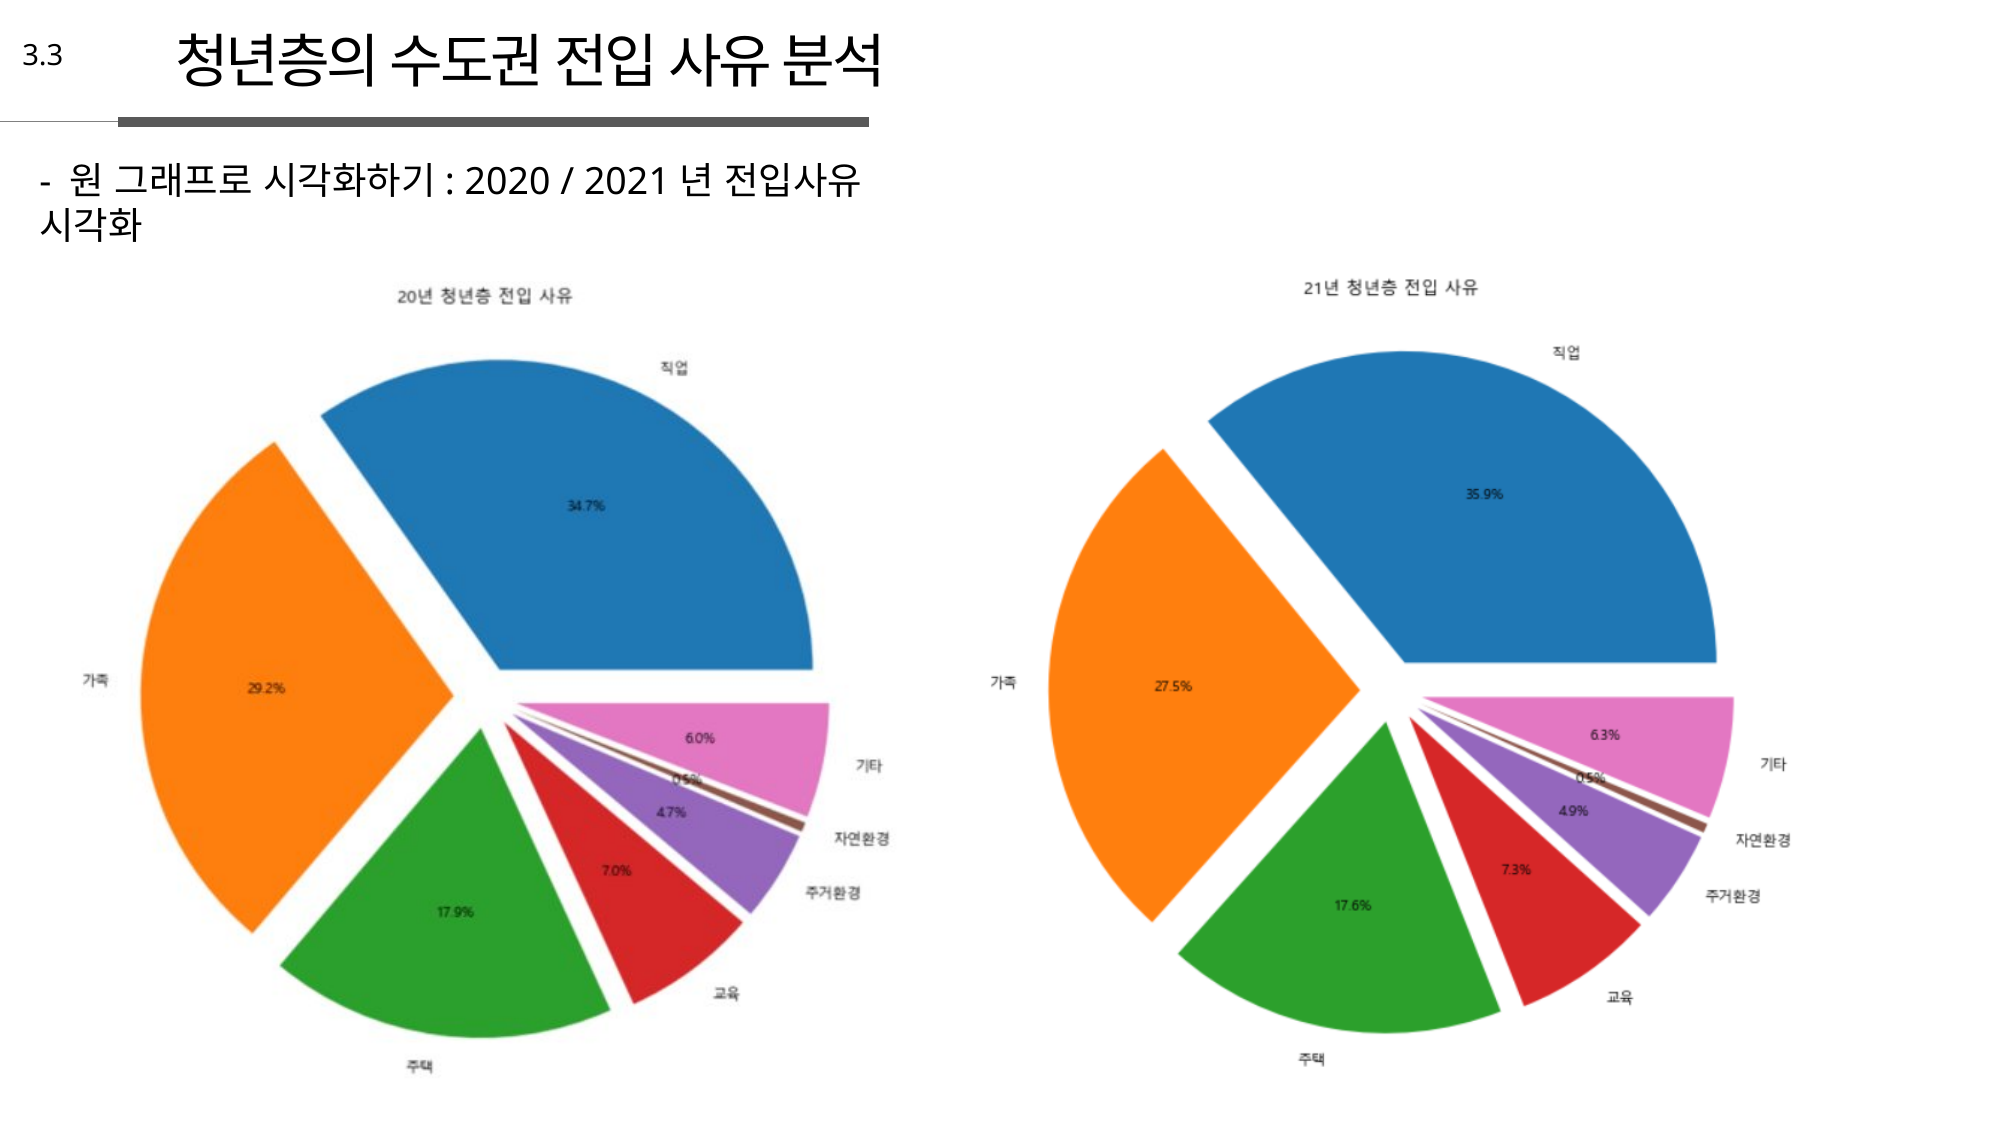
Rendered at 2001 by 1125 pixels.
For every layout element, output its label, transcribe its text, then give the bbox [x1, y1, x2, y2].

picture [58, 281, 905, 1093]
text_box 3.3 [7, 28, 79, 79]
text_box - 원 그래프로 시각화하기: 2020 / 2021년 전입사유 시각화 [24, 149, 984, 255]
text_box 청년층의 수도권 전입 사유 분석 [160, 16, 902, 102]
picture [967, 270, 1814, 1084]
